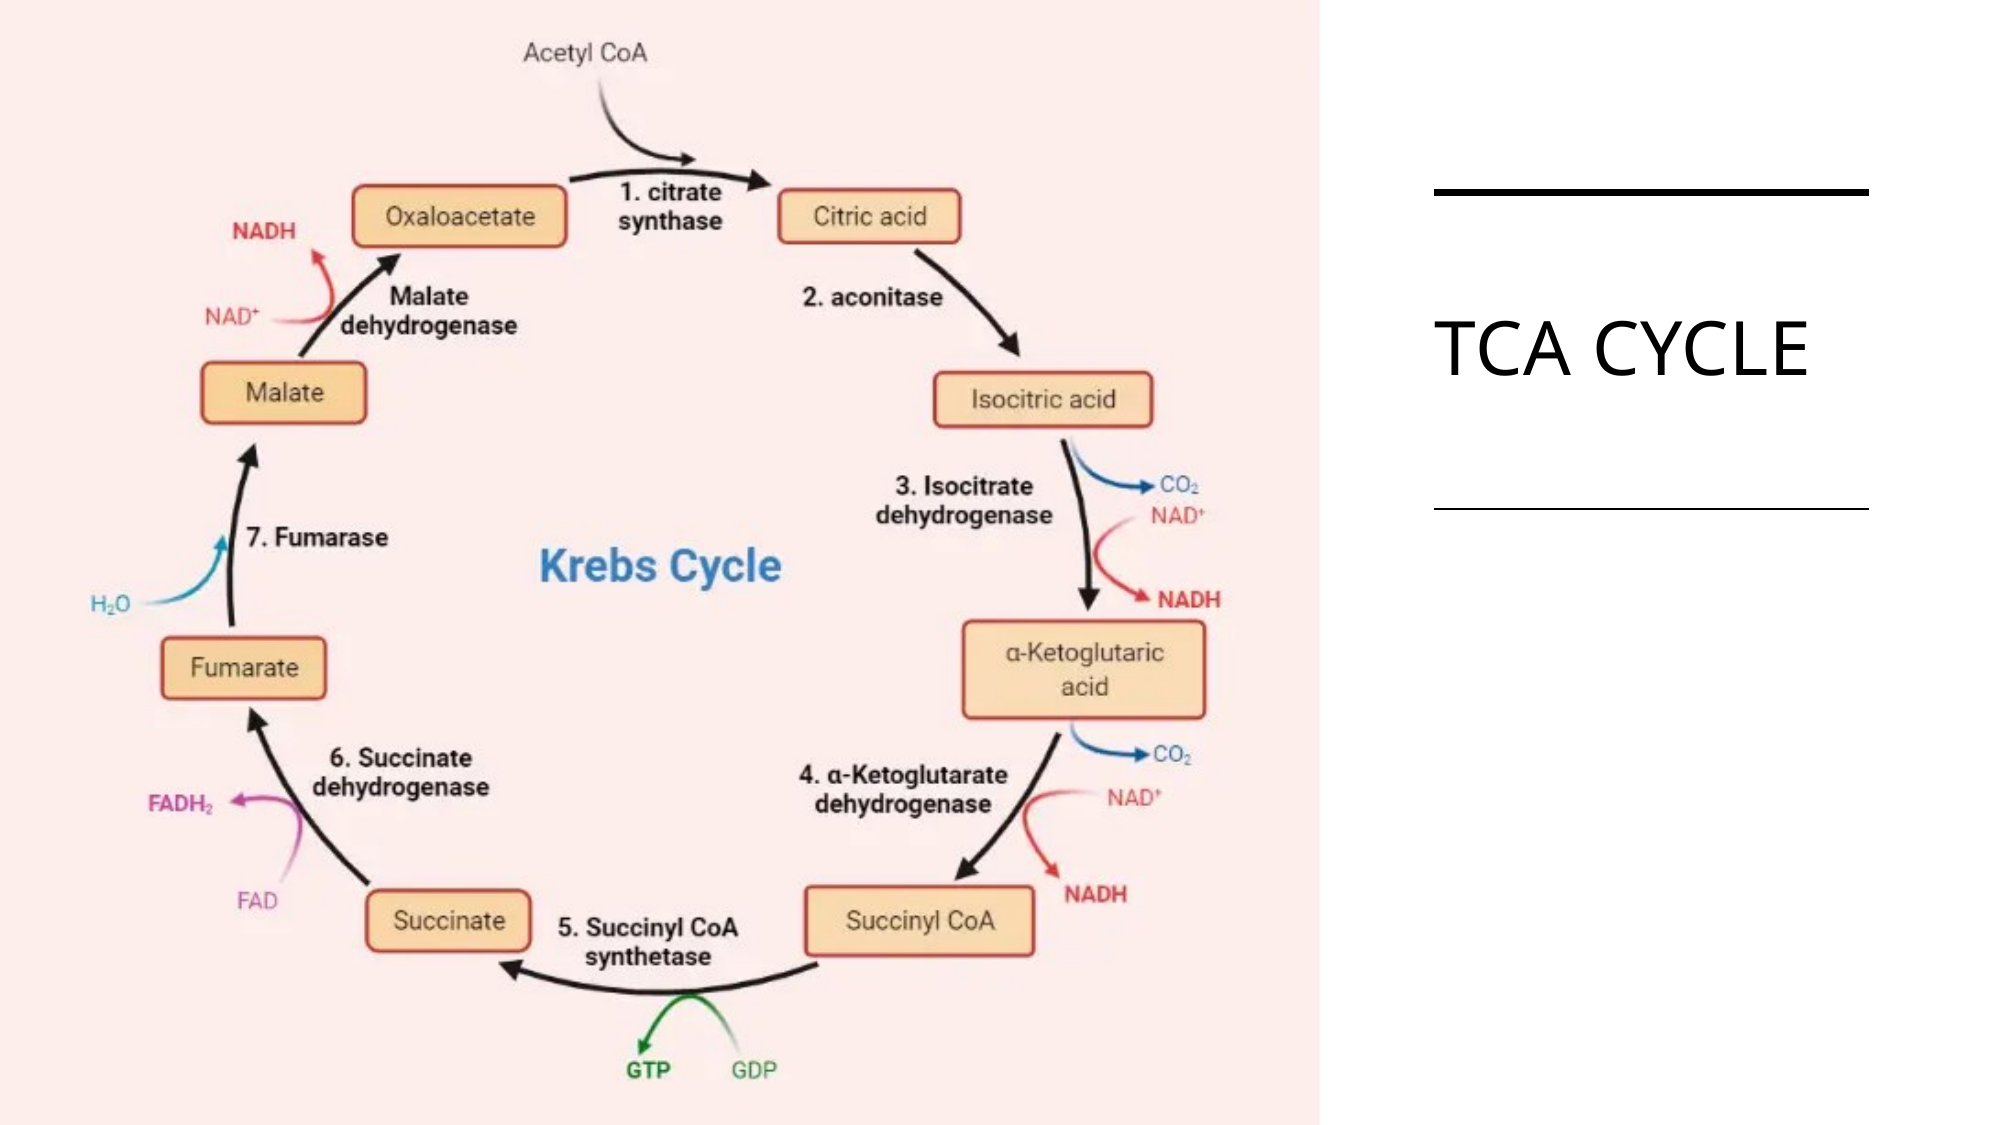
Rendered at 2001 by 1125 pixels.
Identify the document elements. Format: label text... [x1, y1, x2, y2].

text_box [1322, 0, 2000, 1125]
picture [0, 0, 1322, 1125]
title Tca CYCLE [1419, 222, 1886, 468]
